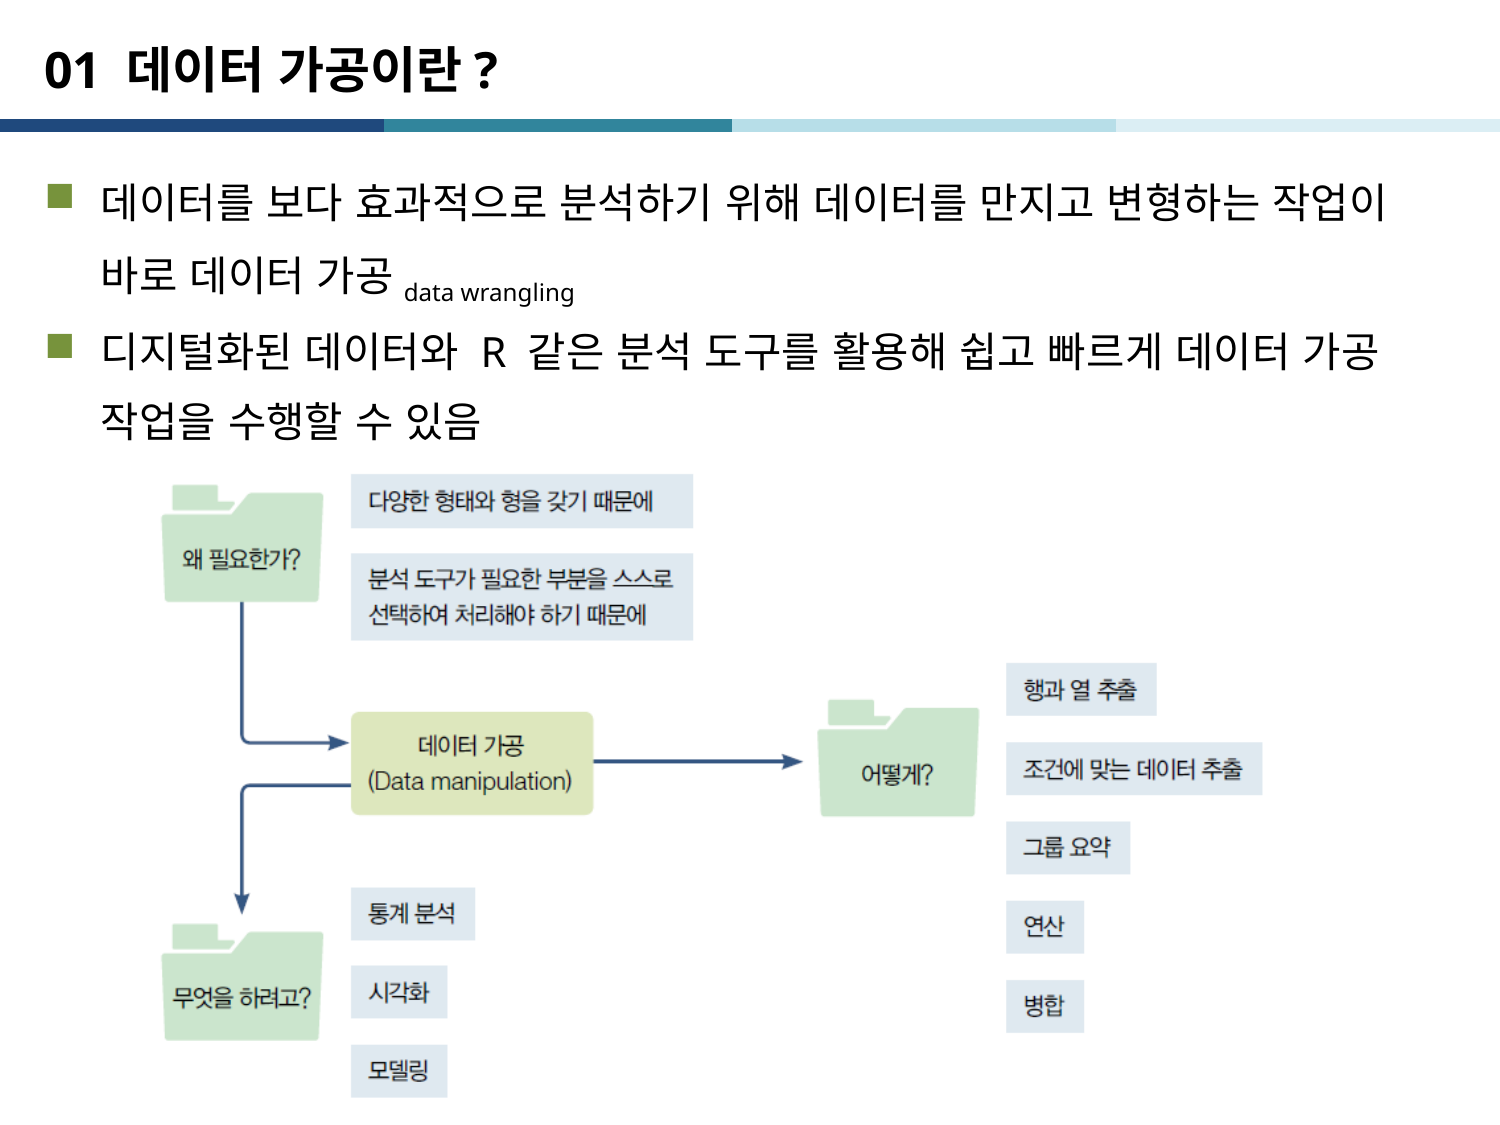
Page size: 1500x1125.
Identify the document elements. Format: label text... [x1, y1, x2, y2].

picture [151, 461, 1270, 1112]
list 데이터를 보다 효과적으로 분석하기 위해 데이터를 만지고 변형하는 작업이 바로 데이터 가공data wrangling 디지털화된 데이터와 R 같은 분석 도구를 활용해 쉽고 빠르게 데이터 가공 작업을 수행할 수 있음 [29, 148, 1471, 1083]
title 01 데이터 가공이란? [29, 23, 1270, 114]
